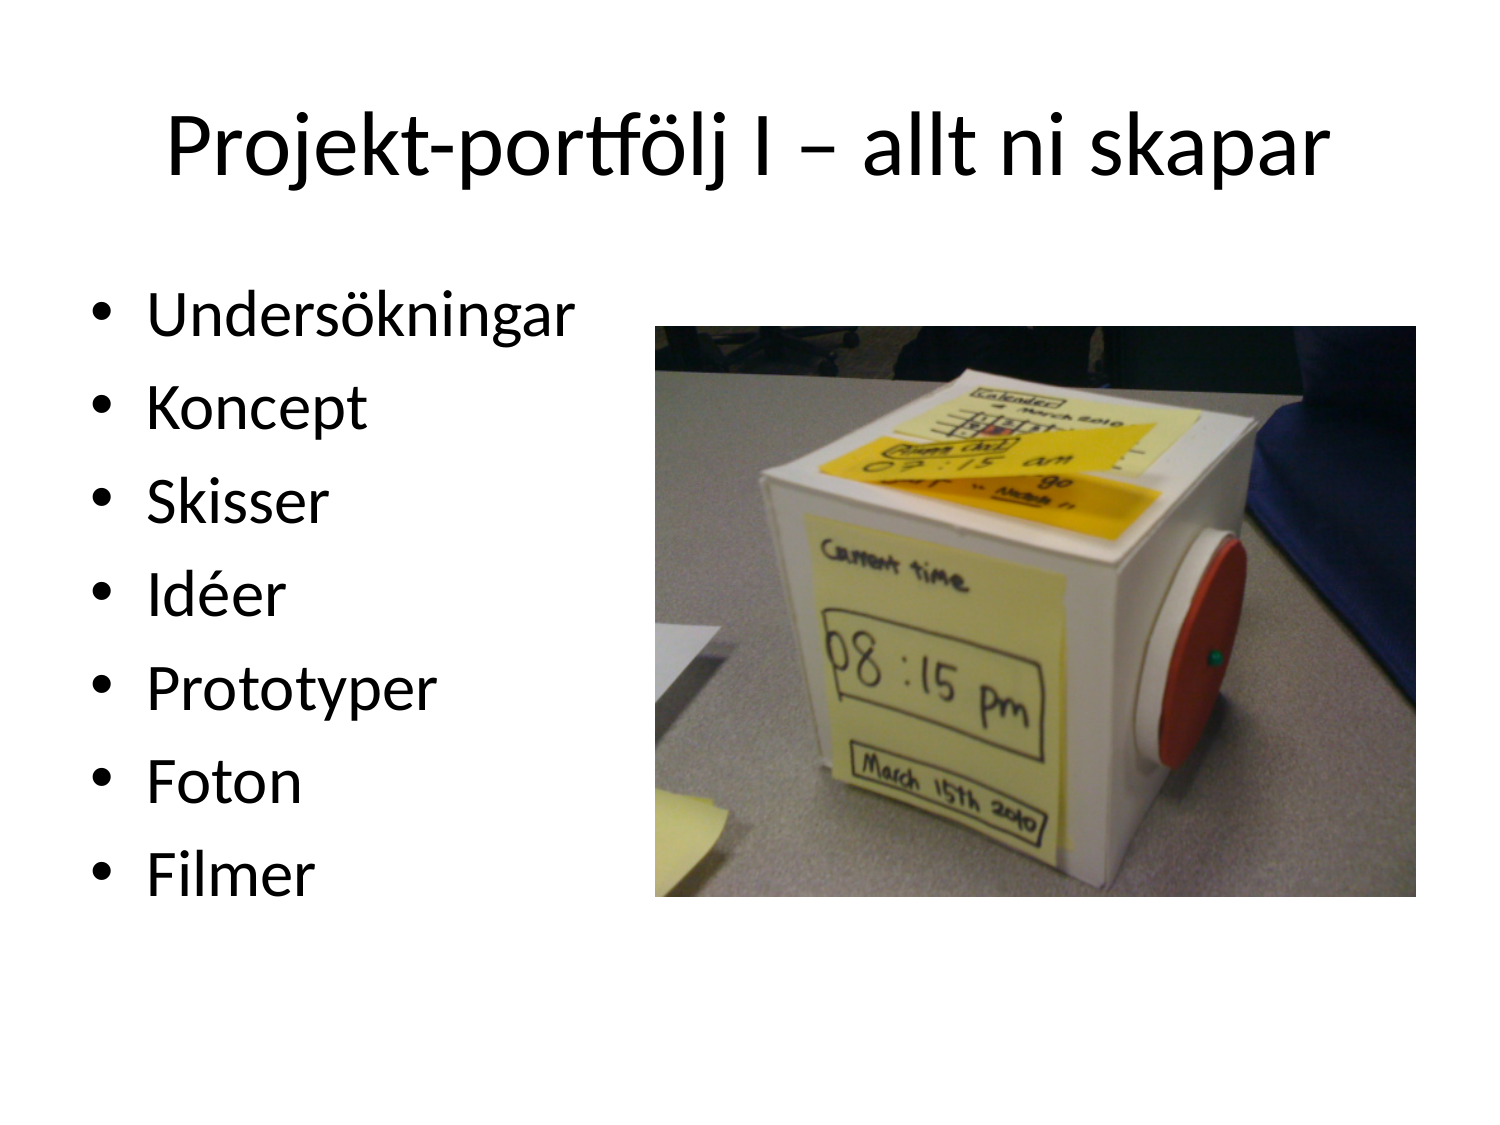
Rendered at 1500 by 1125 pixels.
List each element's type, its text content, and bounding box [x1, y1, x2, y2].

title Projekt-portfölj I – allt ni skapar [75, 45, 1425, 233]
picture [655, 325, 1416, 897]
list Undersökningar Koncept Skisser Idéer Prototyper Foton Filmer [75, 262, 1425, 1005]
